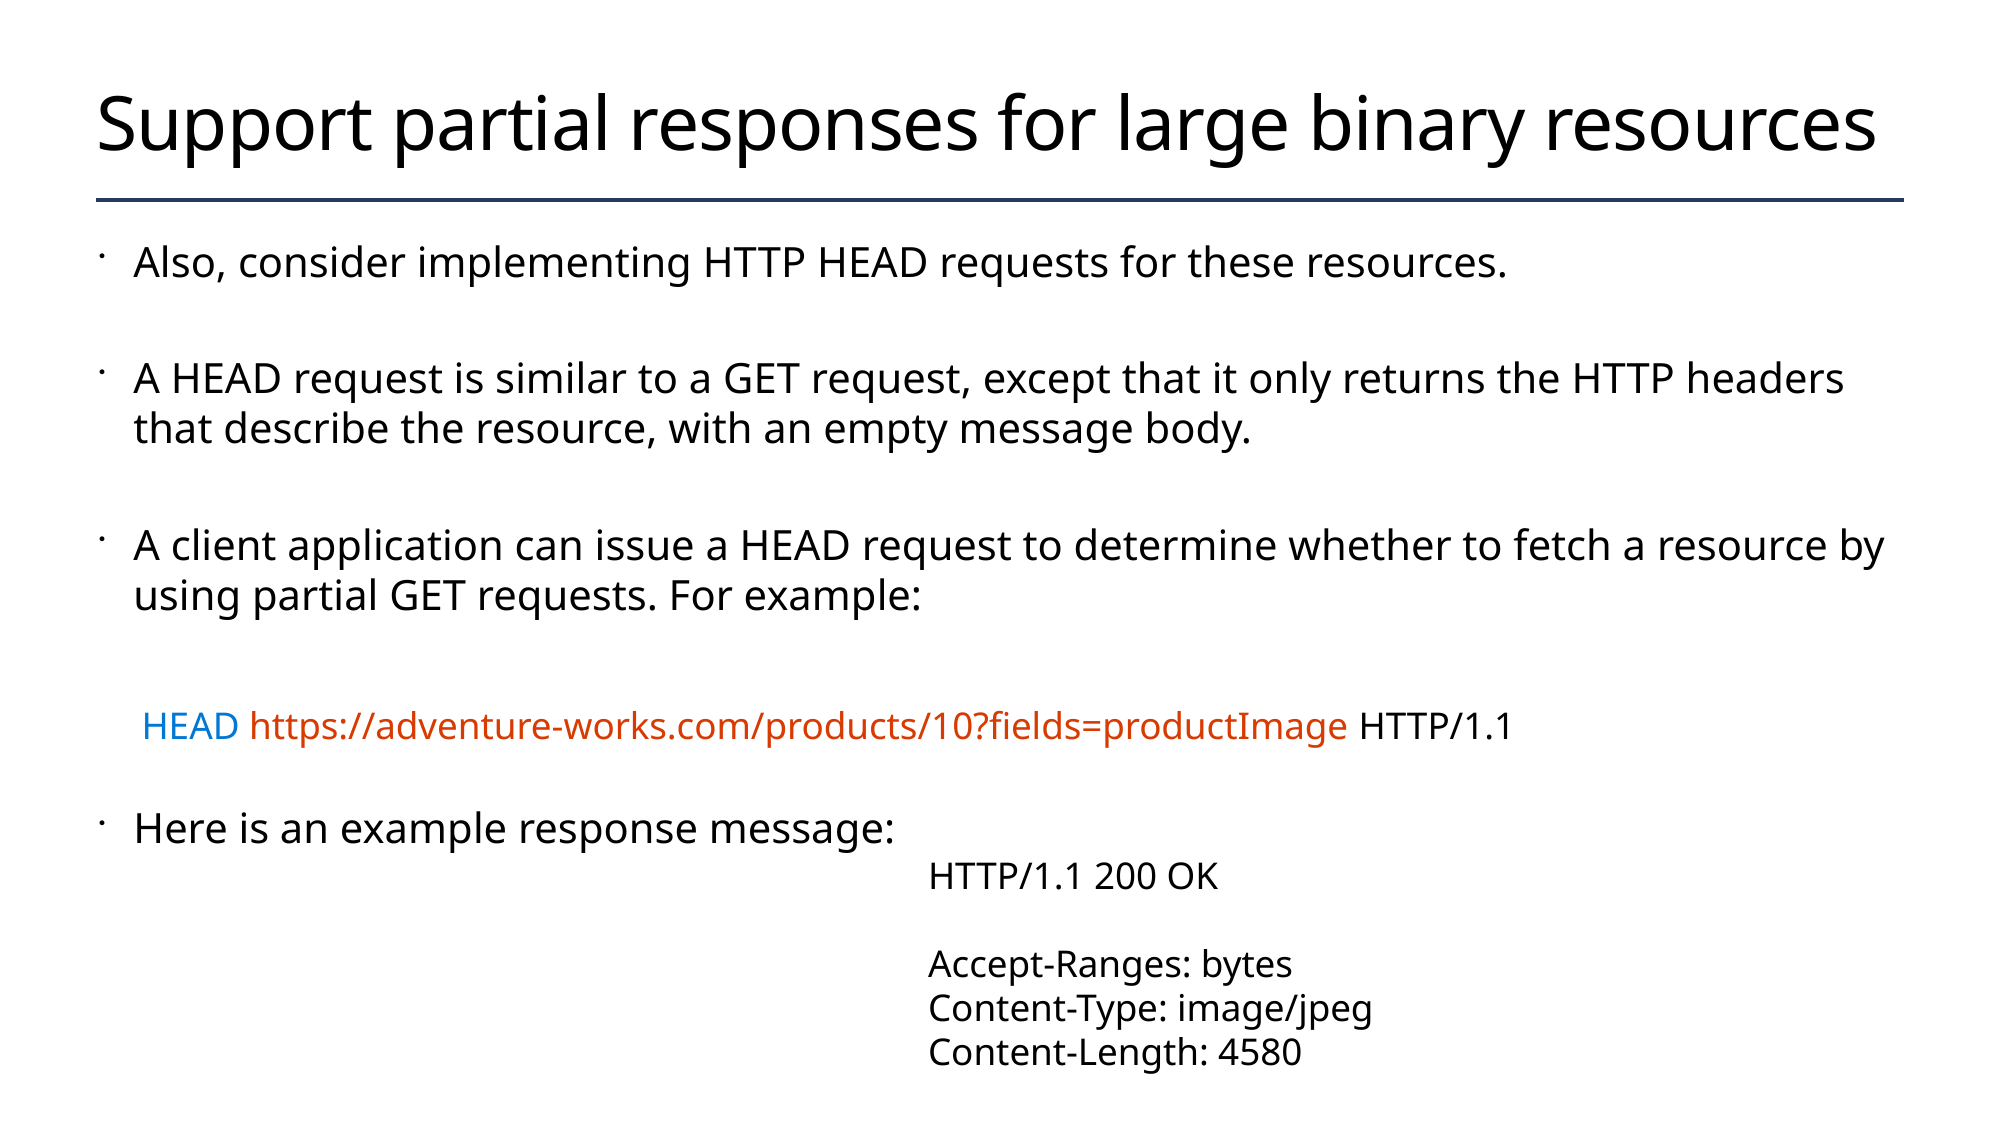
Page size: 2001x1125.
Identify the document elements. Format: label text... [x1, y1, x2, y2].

text_box HEAD https://adventure-works.com/products/10?fields=productImage HTTP/1.1 [126, 695, 1670, 754]
list Also, consider implementing HTTP HEAD requests for these resources. A HEAD request is similar to a GET request, except that it only returns the HTTP headers that describe the resource, with an empty message body. A client application can issue a HEAD request to determine whether to fetch a resource by using partial GET requests. For example: Here is an example response message: [95, 235, 1904, 993]
title Support partial responses for large binary resources [96, 75, 1904, 166]
text_box HTTP/1.1 200 OK Accept-Ranges: bytes Content-Type: image/jpeg Content-Length: 4580 [913, 845, 2000, 1081]
